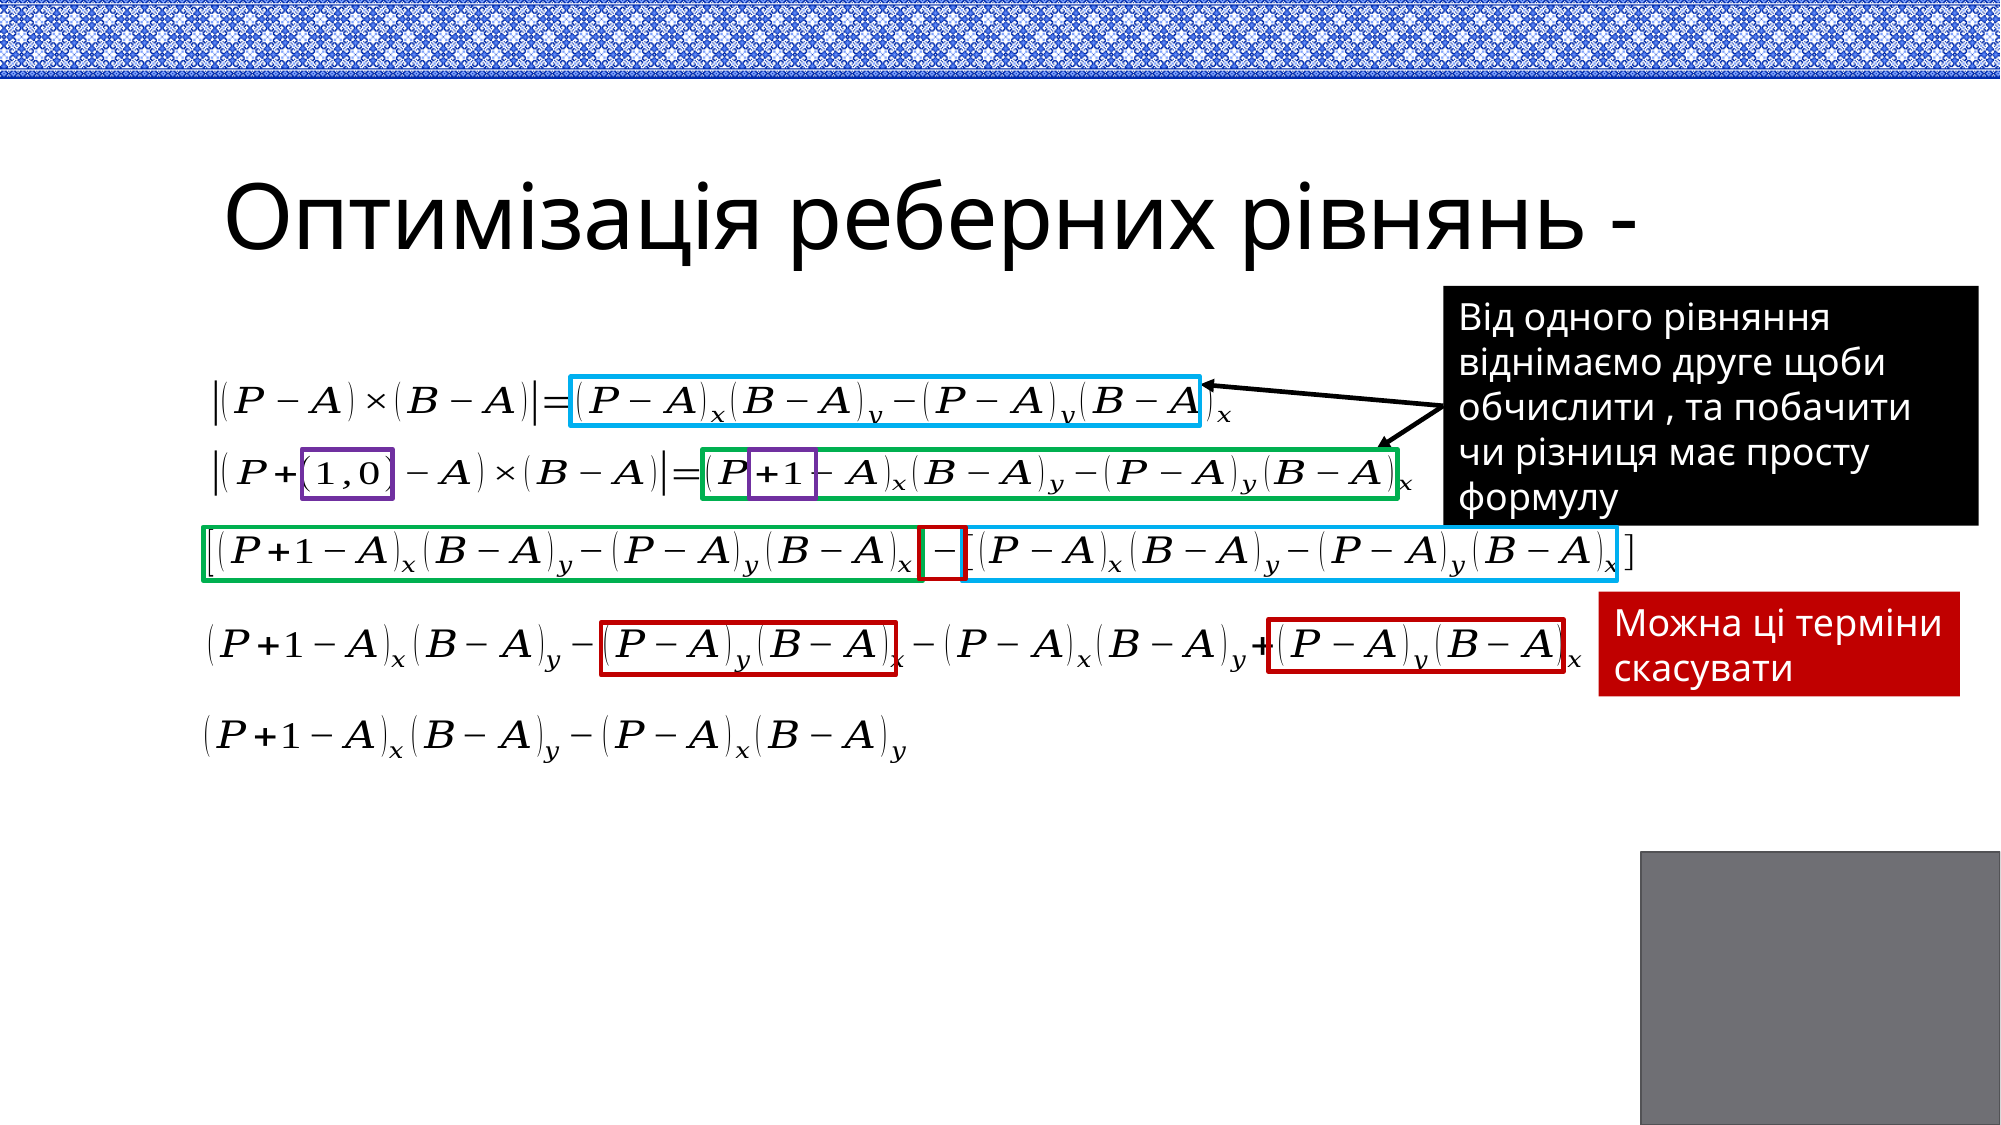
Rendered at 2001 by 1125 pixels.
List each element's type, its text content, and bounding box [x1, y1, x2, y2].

text_box [701, 448, 748, 499]
text_box [817, 448, 1398, 499]
text_box [202, 526, 924, 582]
text_box [1267, 618, 1565, 673]
text_box [748, 448, 817, 499]
text_box [301, 448, 394, 499]
text_box [918, 526, 967, 580]
text_box Можна ці терміни скасувати [1598, 591, 1960, 697]
picture [0, 0, 2000, 79]
text_box [600, 621, 897, 676]
text_box [961, 526, 1618, 582]
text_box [1375, 384, 1444, 450]
text_box [570, 376, 1201, 427]
